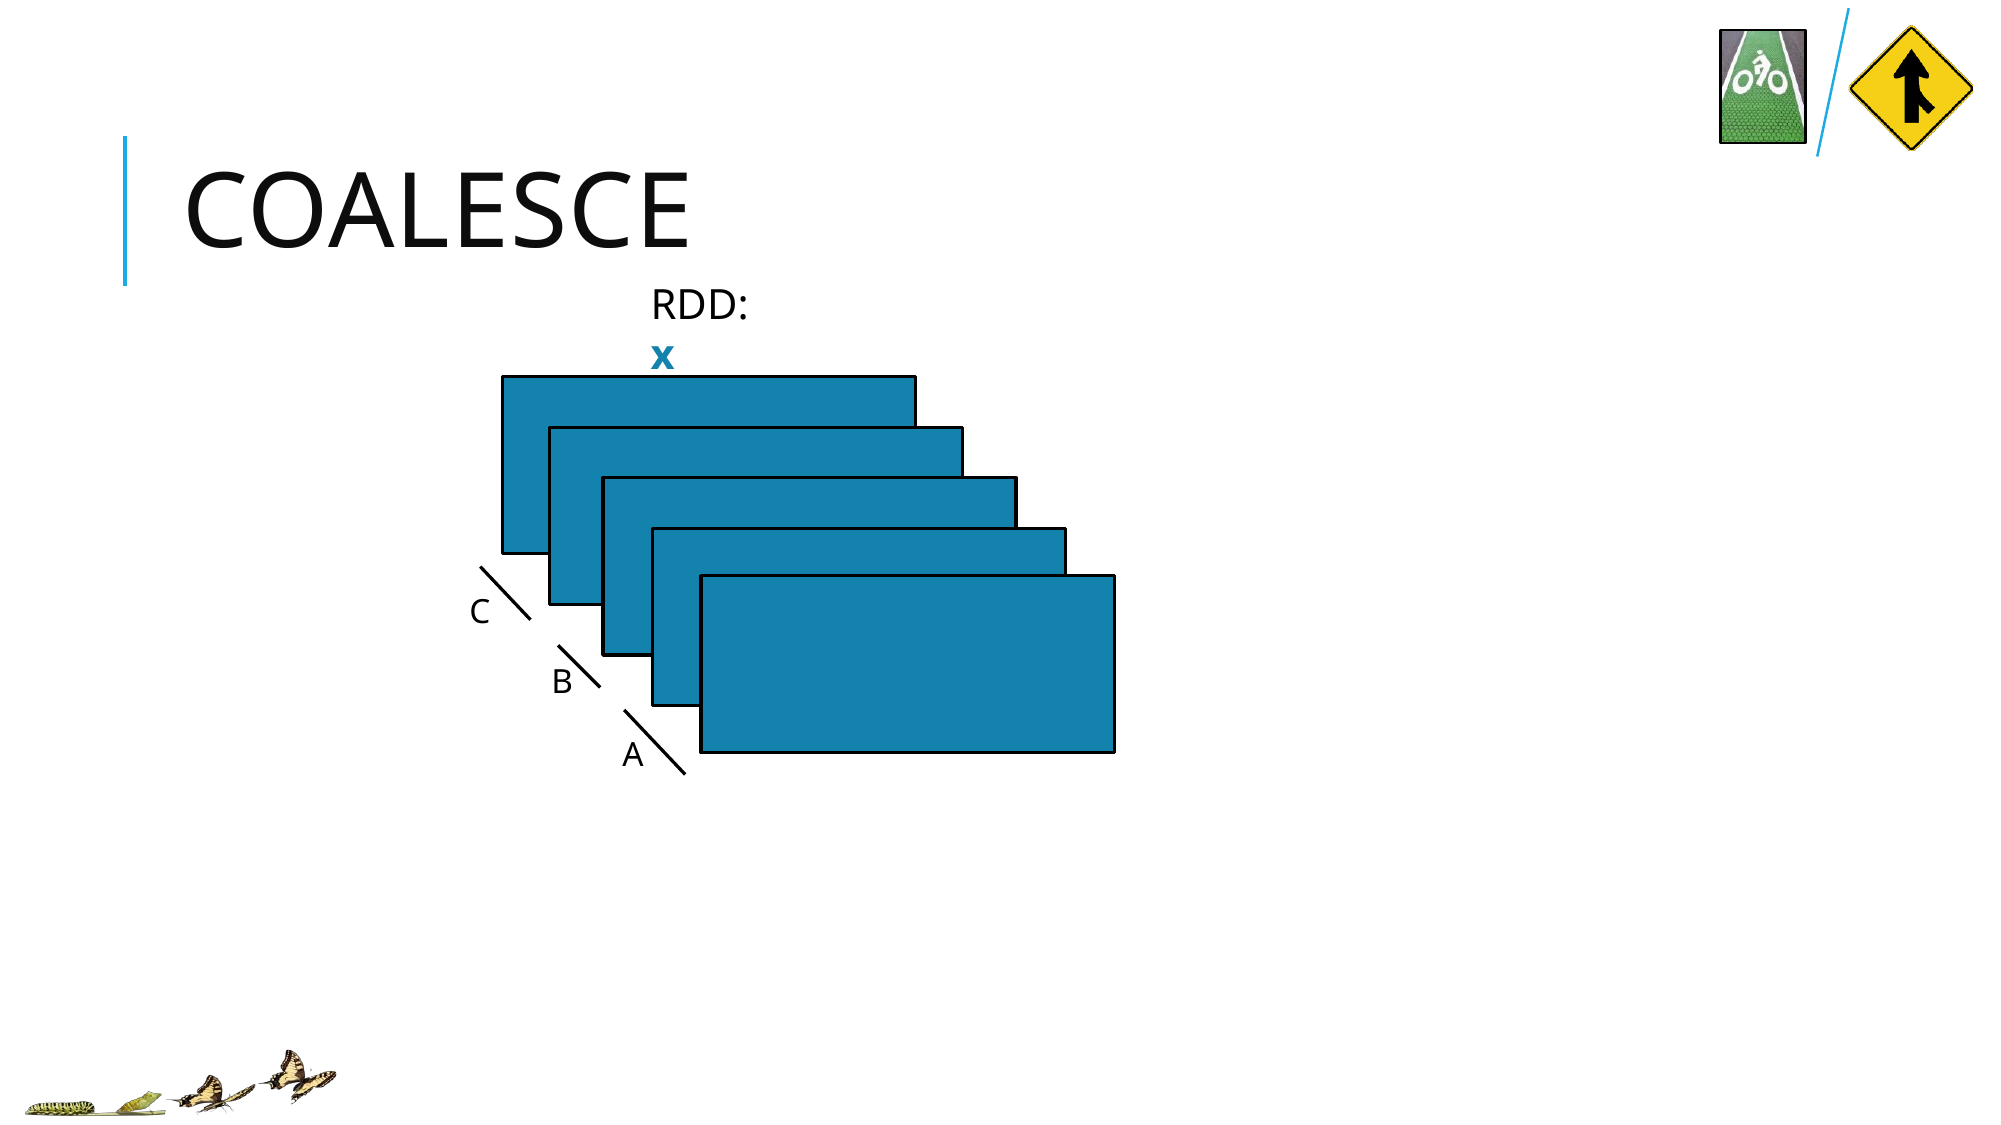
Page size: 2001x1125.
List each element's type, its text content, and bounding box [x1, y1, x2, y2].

text_box [1848, 25, 1974, 151]
text_box RDD: x [648, 278, 767, 376]
text_box [602, 477, 1017, 656]
text_box [652, 528, 1066, 706]
title COALESCE [180, 143, 1819, 331]
text_box C B A [467, 590, 645, 773]
text_box [502, 376, 916, 554]
text_box [549, 427, 963, 590]
text_box [1720, 29, 1806, 143]
text_box [19, 1046, 349, 1125]
text_box [701, 575, 1115, 753]
